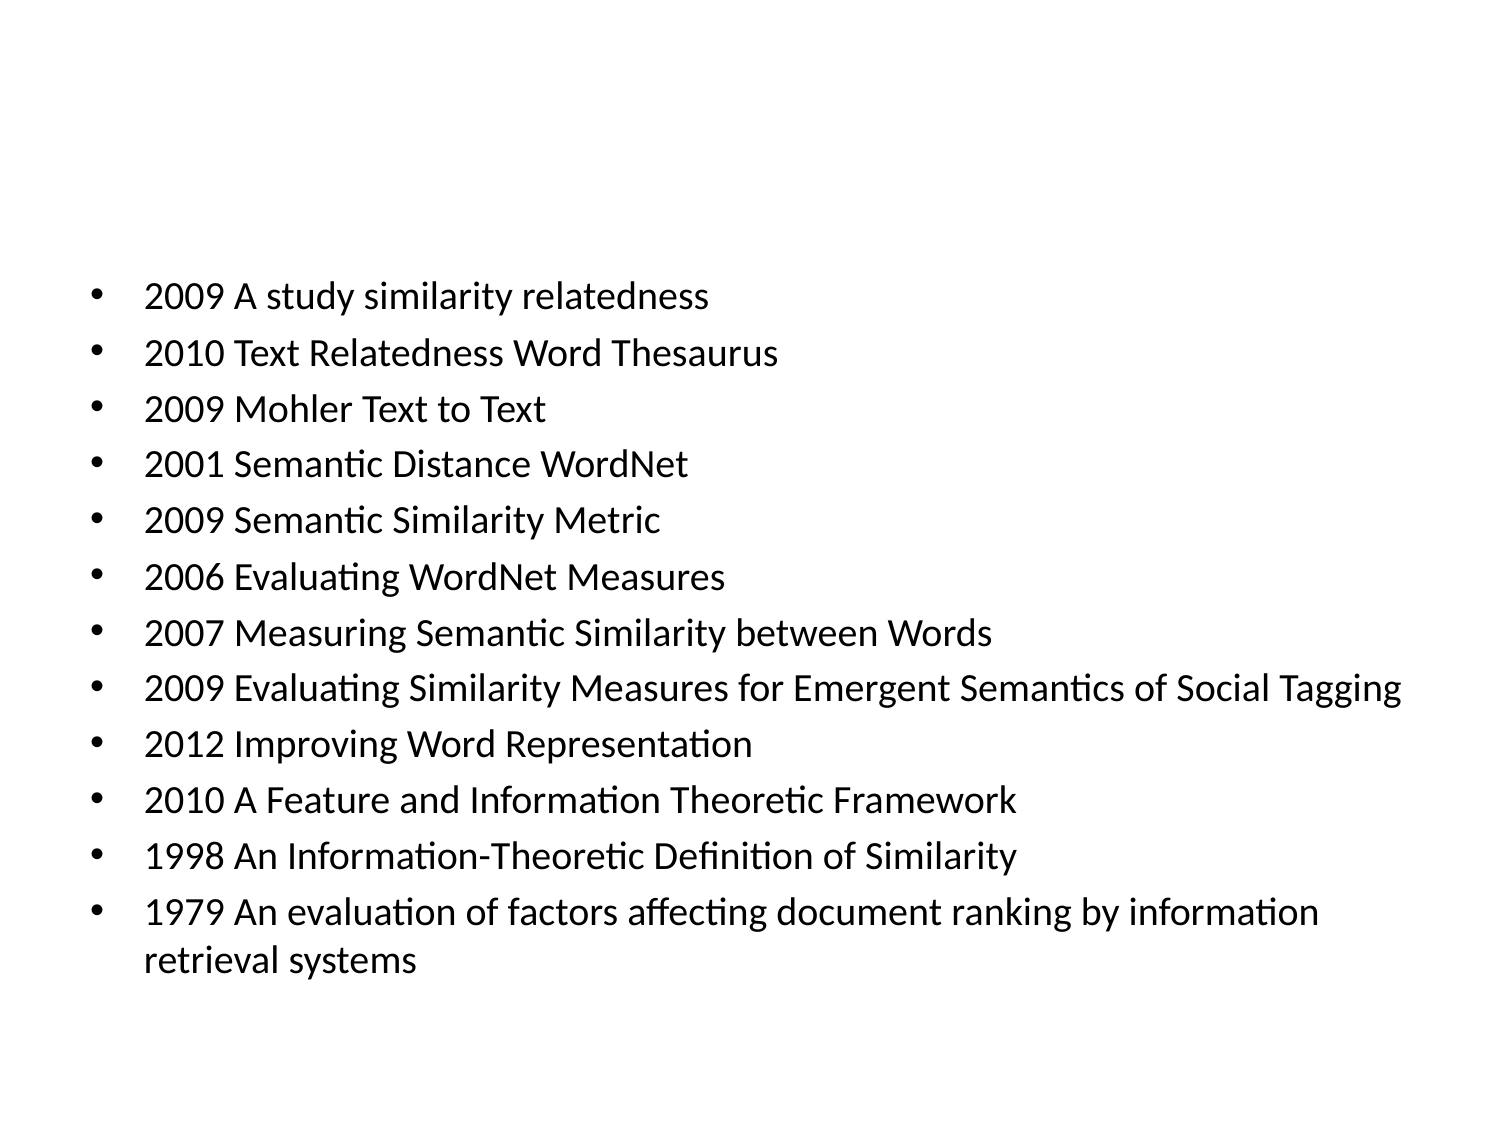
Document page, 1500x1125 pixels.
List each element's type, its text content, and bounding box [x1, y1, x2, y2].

list 2009 A study similarity relatedness 2010 Text Relatedness Word Thesaurus 2009 Mohler Text to Text 2001 Semantic Distance WordNet 2009 Semantic Similarity Metric 2006 Evaluating WordNet Measures 2007 Measuring Semantic Similarity between Words 2009 Evaluating Similarity Measures for Emergent Semantics of Social Tagging 2012 Improving Word Representation 2010 A Feature and Information Theoretic Framework 1998 An Information-Theoretic Definition of Similarity 1979 An evaluation of factors affecting document ranking by information retrieval systems [75, 262, 1425, 1005]
